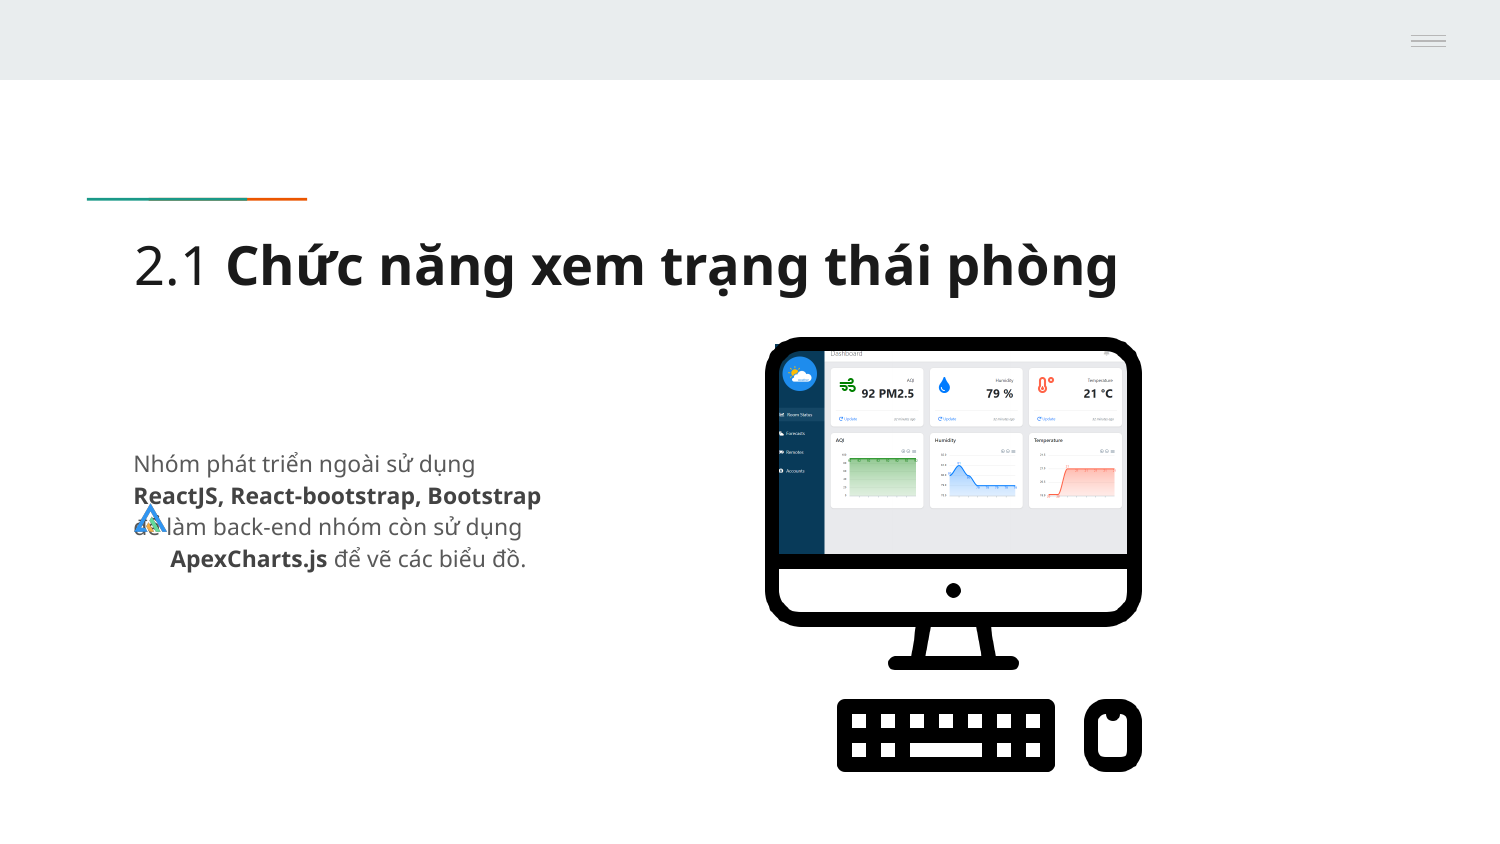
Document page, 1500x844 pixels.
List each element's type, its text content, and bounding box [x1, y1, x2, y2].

title 2.1 Chức năng xem trạng thái phòng [119, 216, 1245, 386]
picture [721, 321, 1185, 786]
list Nhóm phát triển ngoài sử dụng ReactJS, React-bootstrap, Bootstrap để làm back-end nhóm còn sử dụng …...ApexCharts.js để vẽ các biểu đồ. [118, 430, 564, 798]
picture [129, 497, 171, 539]
